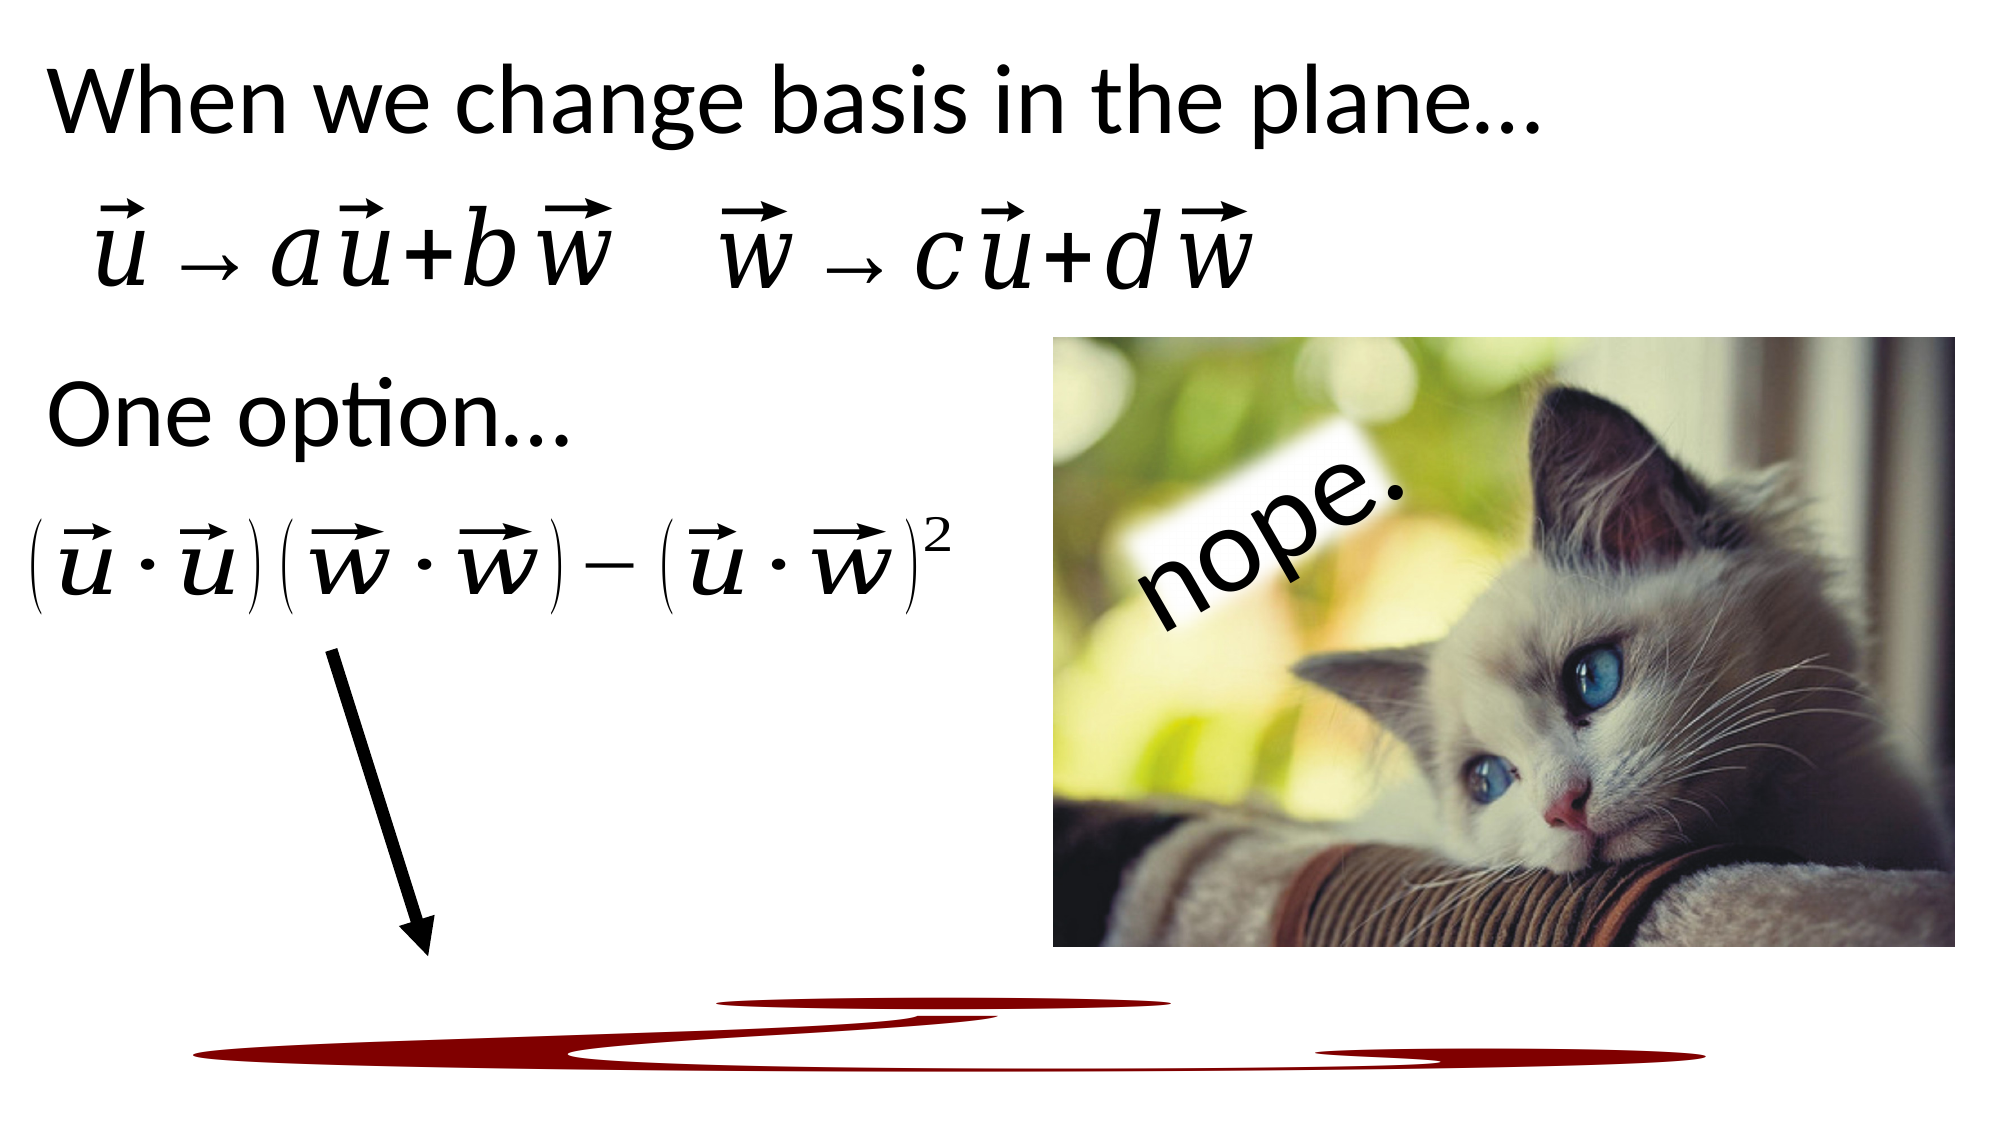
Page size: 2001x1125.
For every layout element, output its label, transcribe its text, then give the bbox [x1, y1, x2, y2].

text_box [1053, 337, 1955, 947]
text_box One option… [31, 338, 1053, 474]
text_box When we change basis in the plane… [31, 26, 1819, 161]
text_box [331, 649, 429, 957]
